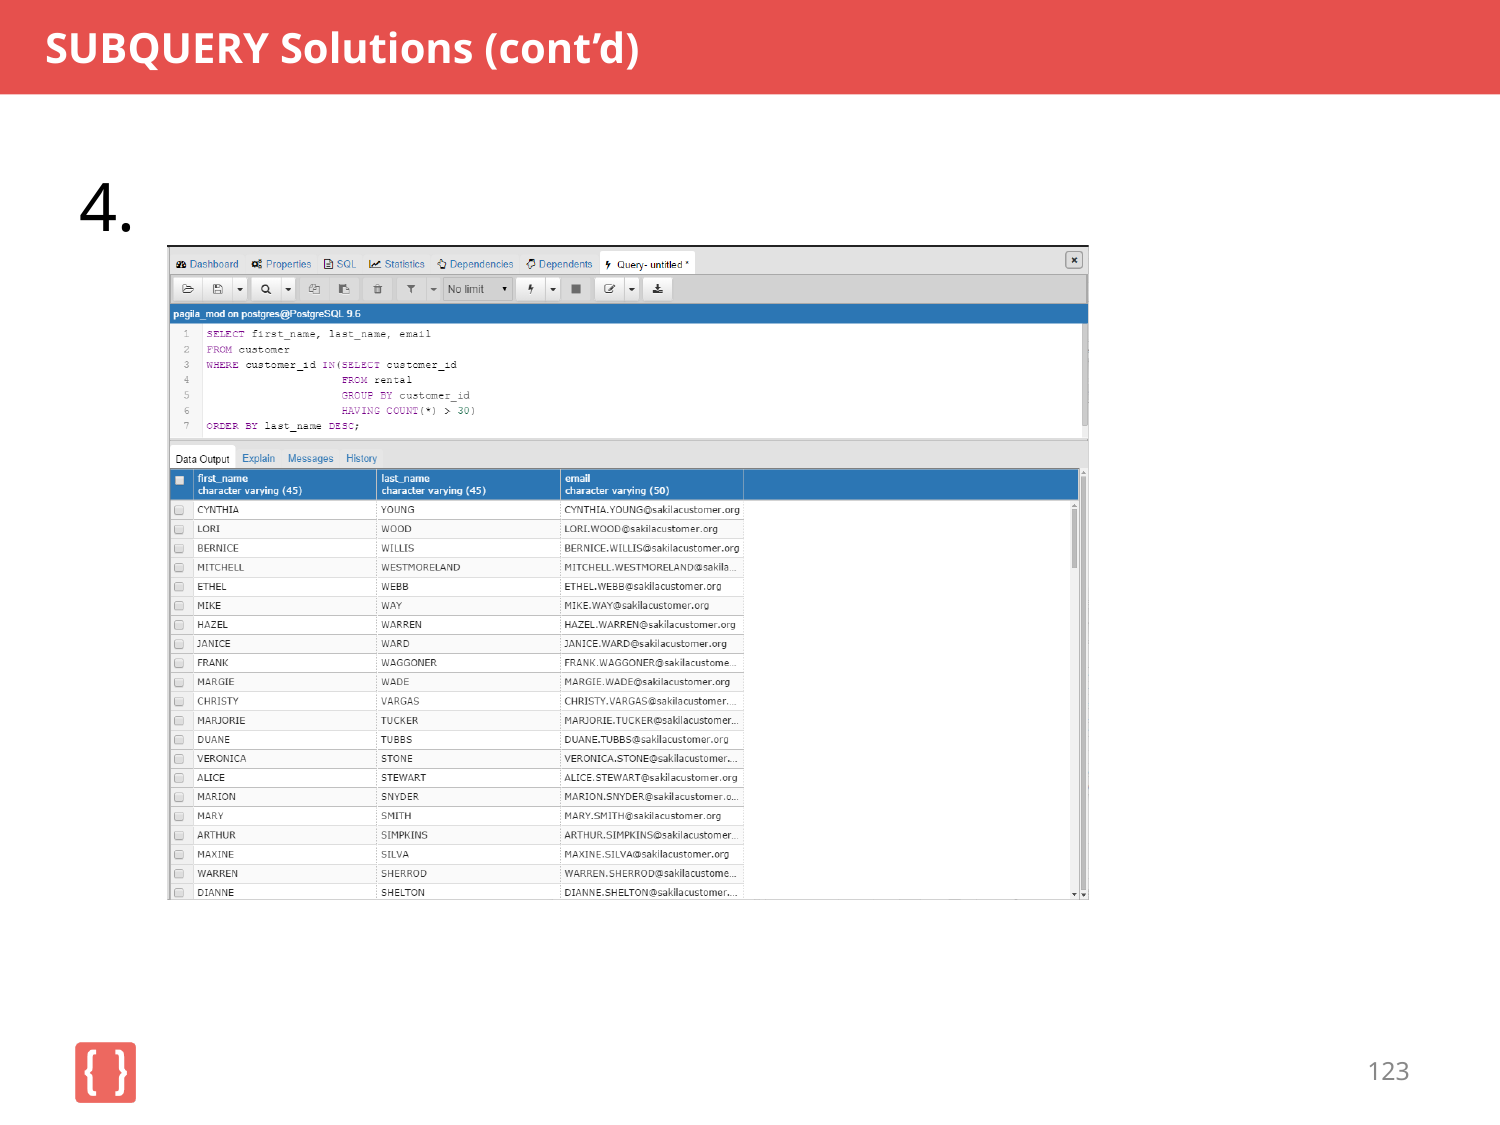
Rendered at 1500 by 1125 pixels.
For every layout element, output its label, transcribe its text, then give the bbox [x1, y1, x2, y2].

text_box 4. [64, 157, 1467, 258]
title SUBQUERY Solutions (cont’d) [0, 0, 1500, 95]
picture [75, 1042, 136, 1103]
slide_number 123 [1074, 1042, 1425, 1103]
picture [166, 245, 1089, 901]
